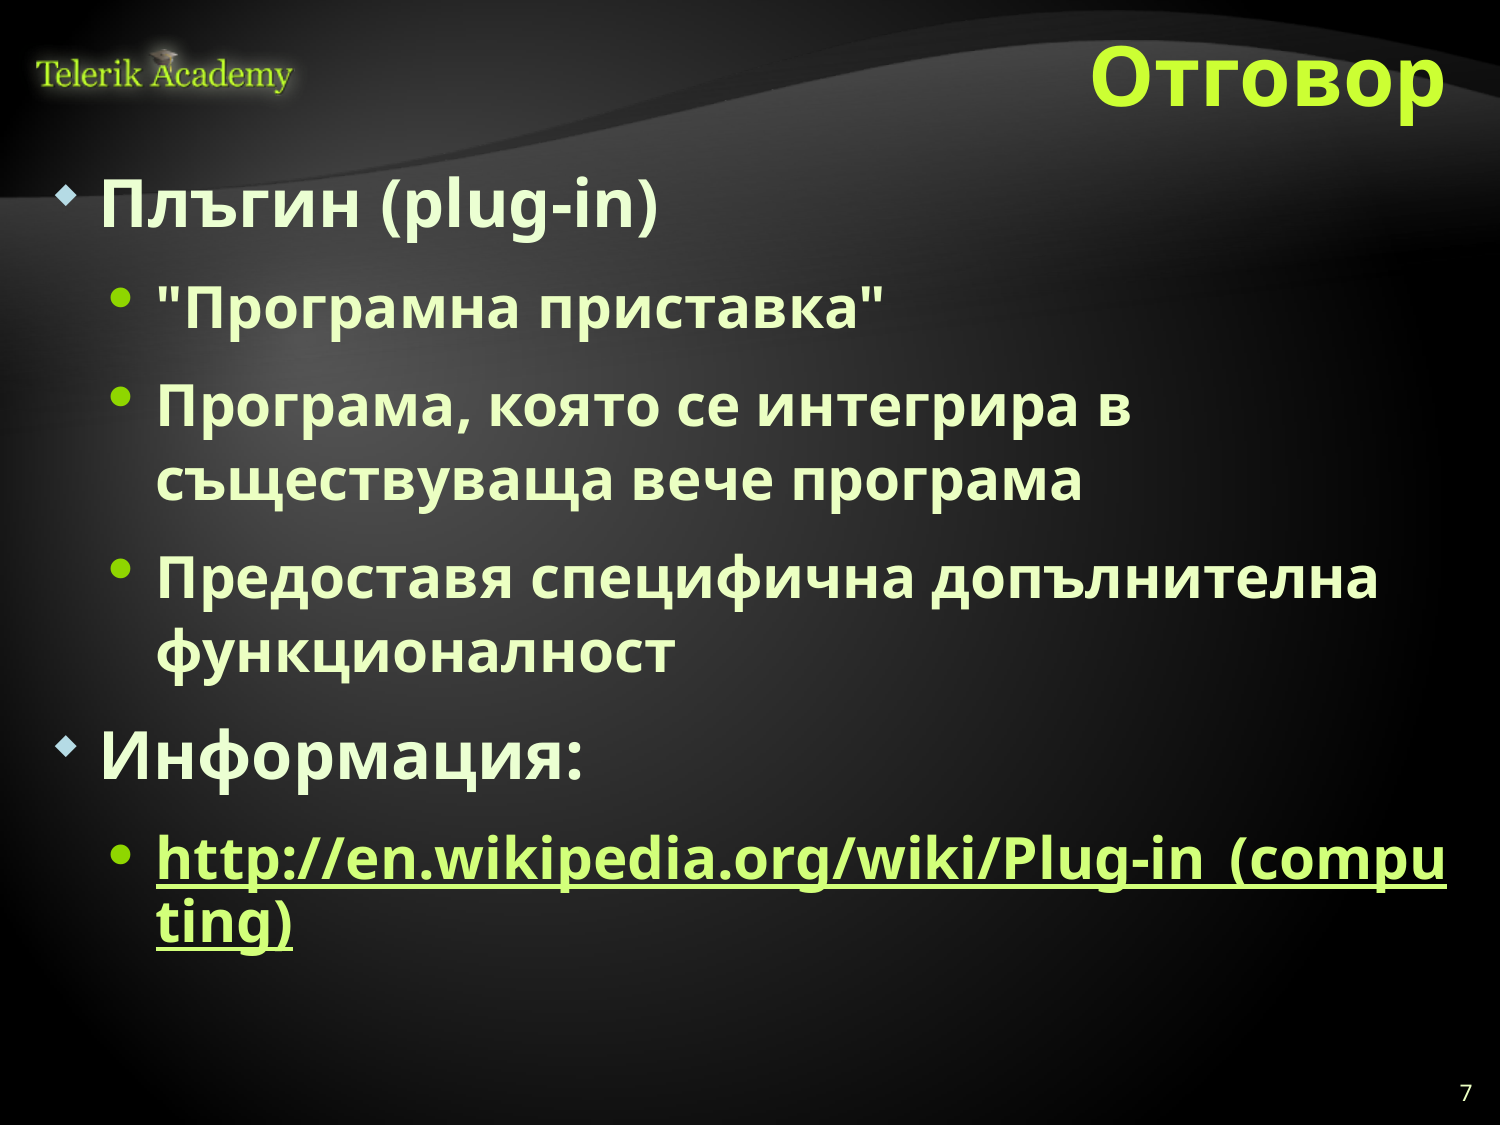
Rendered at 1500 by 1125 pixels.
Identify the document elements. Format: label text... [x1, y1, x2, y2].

picture [0, 0, 1500, 1125]
list Плъгин (plug-in) "Програмна приставка" Програма, която се интегрира в съществуваща вече програма Предоставя специфична допълнителна функционалност Информация: http://en.wikipedia.org/wiki/Plug-in_(computing) [37, 149, 1475, 1100]
title Отговор [300, 12, 1463, 149]
slide_number 7 [1412, 1074, 1488, 1113]
